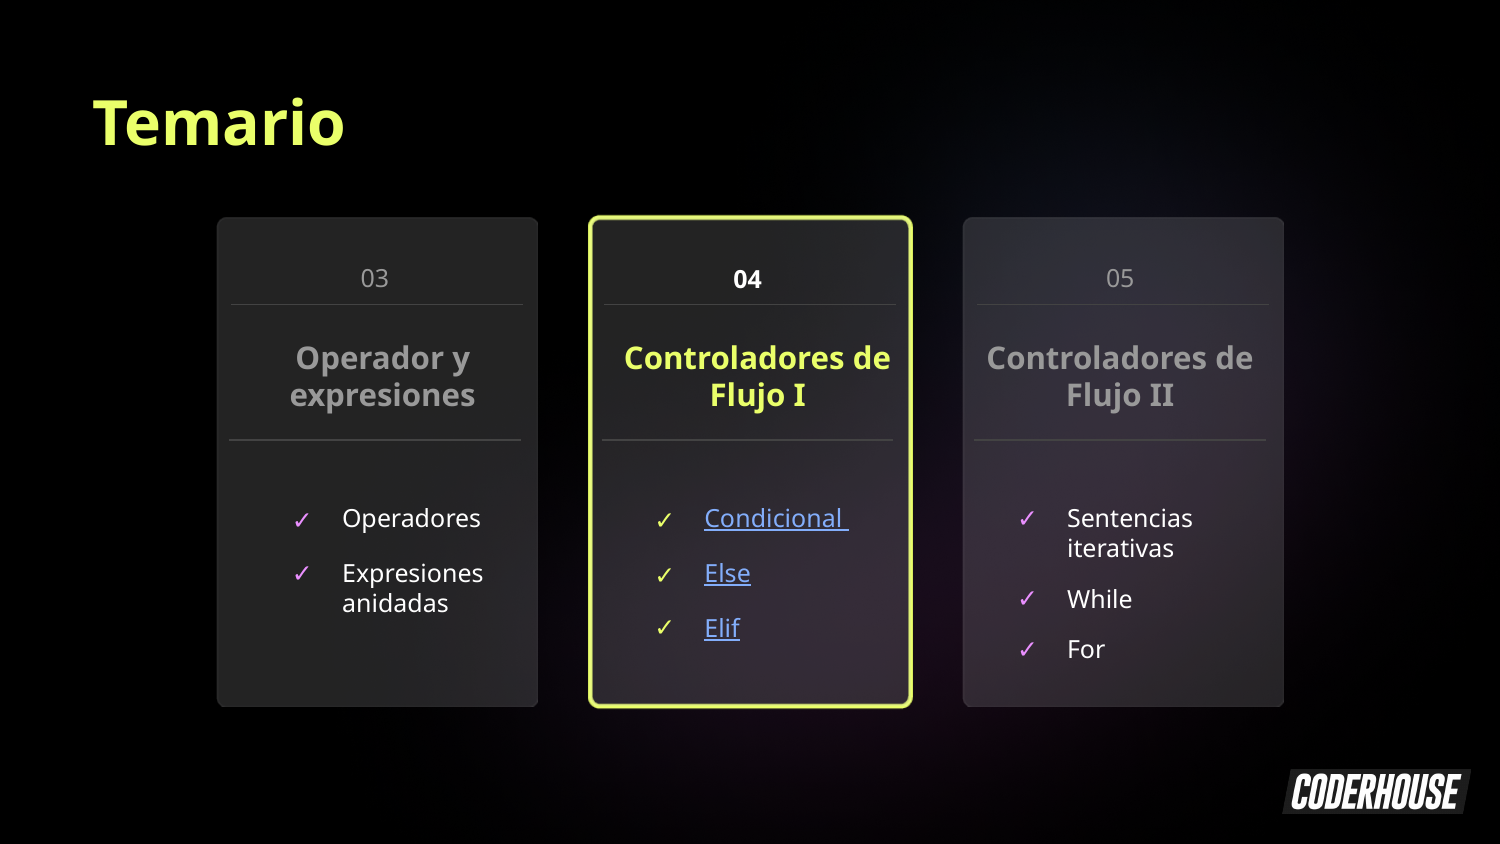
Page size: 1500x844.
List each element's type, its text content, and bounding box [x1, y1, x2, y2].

picture [0, 0, 1500, 844]
text_box Temario [77, 76, 459, 175]
